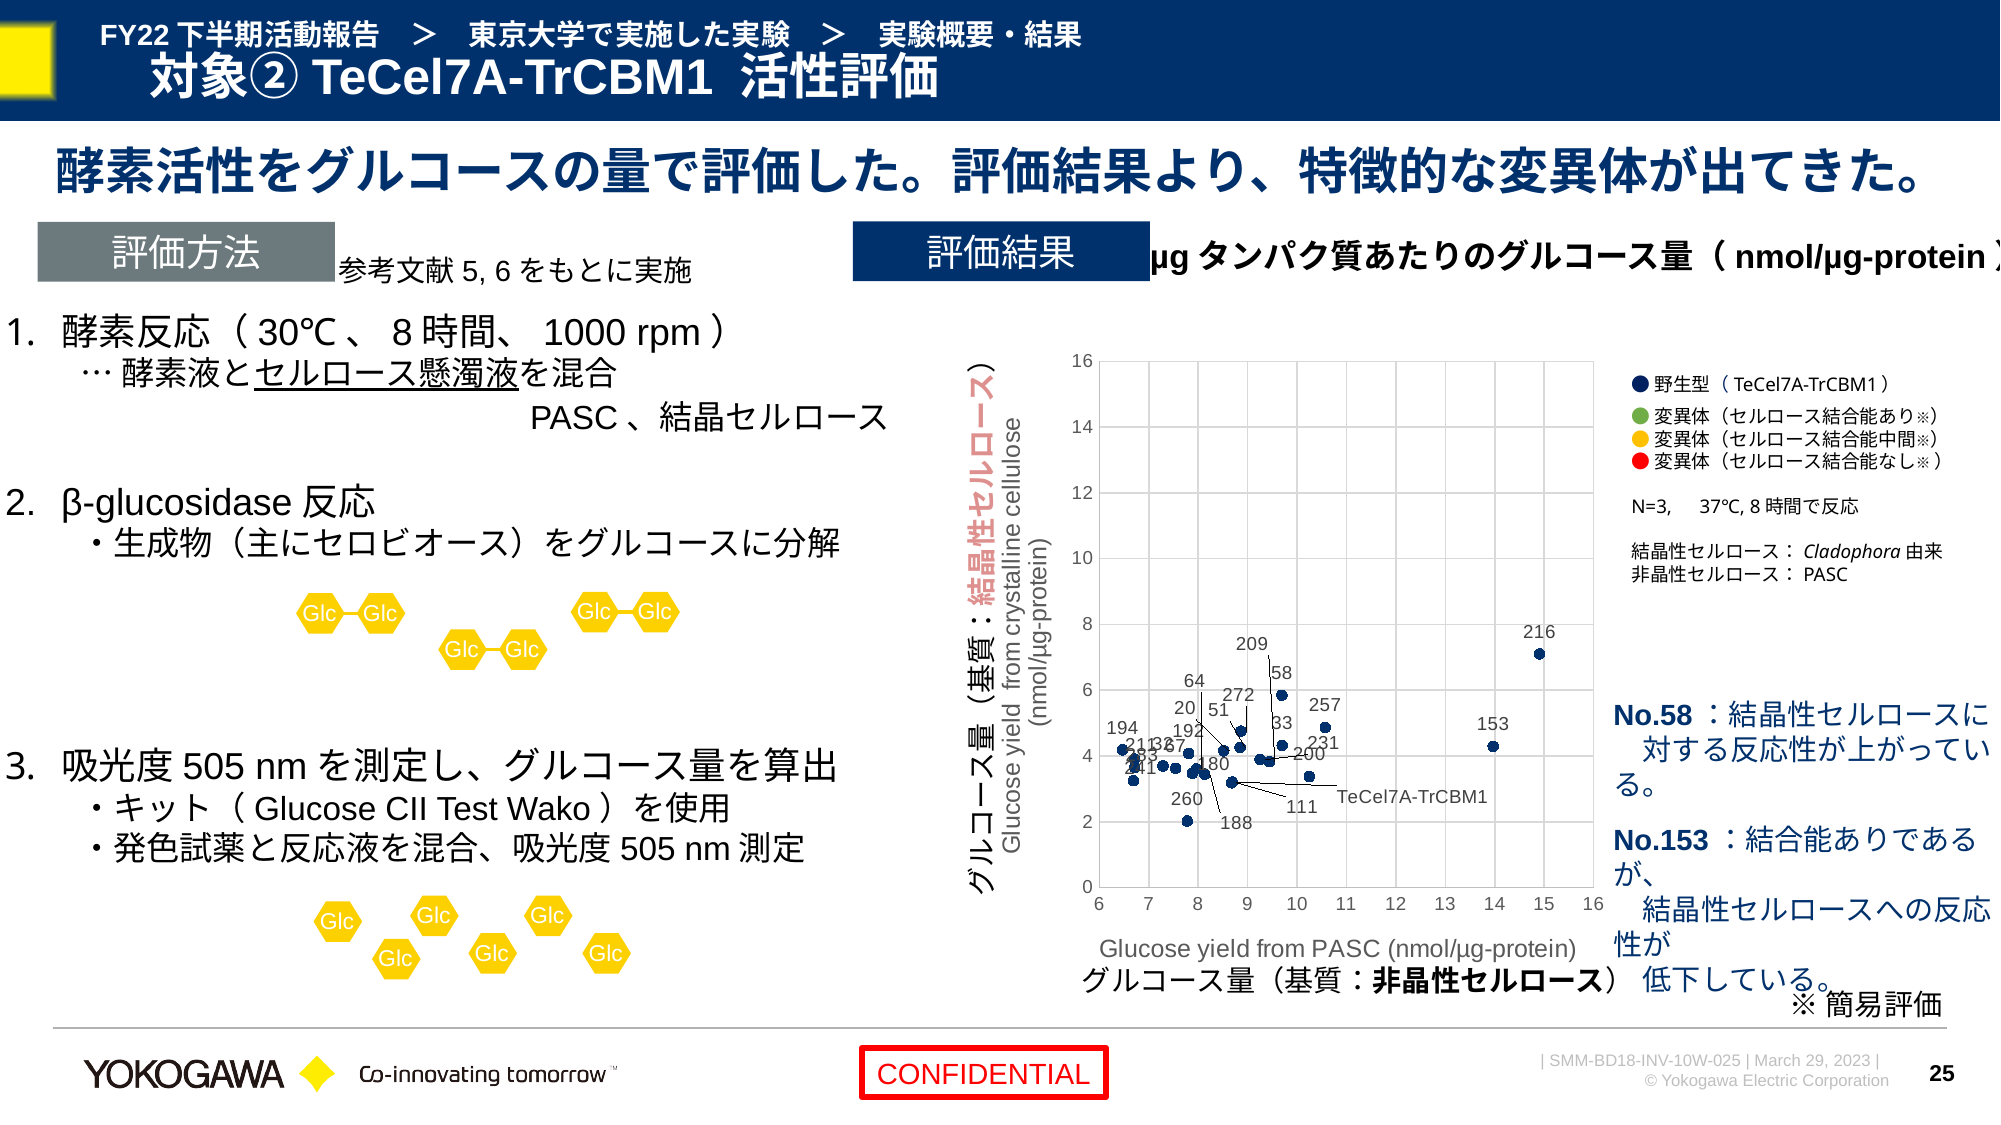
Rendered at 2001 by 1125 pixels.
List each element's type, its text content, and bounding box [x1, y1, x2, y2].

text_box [573, 930, 646, 974]
text_box 評価方法 [37, 221, 335, 282]
text_box ※簡易評価 [1774, 1004, 1958, 1029]
text_box グルコース量（基質：非晶性セルロース） [1067, 989, 1649, 1005]
text_box 酵素反応（30℃、8時間、1000 rpm） …酵素液とセルロース懸濁液を混合 PASC、結晶セルロース β-glucosidase反応 ・生成物（主にセロビオース）をグルコースに分解 吸光度505 nmを測定し、グルコース量を算出 ・キット（Glucose CII Test Wako）を使用 ・発色試薬と反応液を混合、吸光度505 nm測定 [0, 300, 906, 875]
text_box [561, 589, 695, 633]
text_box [459, 930, 532, 974]
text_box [304, 898, 377, 942]
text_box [287, 590, 420, 634]
text_box グルコース量（基質：結晶性セルロース） [955, 329, 1006, 912]
text_box 酵素活性をグルコースの量で評価した。評価結果より、特徴的な変異体が出てきた。 [1, 131, 2000, 207]
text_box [401, 893, 474, 937]
text_box 1 µgタンパク質あたりのグルコース量（nmol/µg-protein） [1107, 228, 2000, 283]
slide_number 25 [1904, 1042, 1970, 1103]
chart [967, 338, 1617, 989]
text_box 参考文献5, 6をもとに実施 [323, 245, 708, 295]
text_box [515, 893, 587, 937]
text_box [363, 936, 436, 980]
text_box 評価結果 [852, 221, 1150, 282]
text_box ●野生型（TeCel7A-TrCBM1） ●変異体（セルロース結合能あり※） ●変異体（セルロース結合能中間※） ●変異体（セルロース結合能なし※ ） N=3, 37℃, 8時間で反応 結晶性セルロース：Cladophora由来 非晶性セルロース：PASC [1617, 364, 1969, 593]
picture [0, 6, 69, 115]
title FY22下半期活動報告 ＞ 東京大学で実施した実験 ＞ 実験概要・結果 対象②TeCel7A-TrCBM1 活性評価 [84, 20, 1955, 106]
picture [83, 1055, 617, 1093]
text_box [429, 626, 562, 670]
text_box No.58：結晶性セルロースに 対する反応性が上がっている。 No.153：結合能ありであるが、 結晶性セルロースへの反応性が 低下している。 [1598, 689, 2000, 1004]
